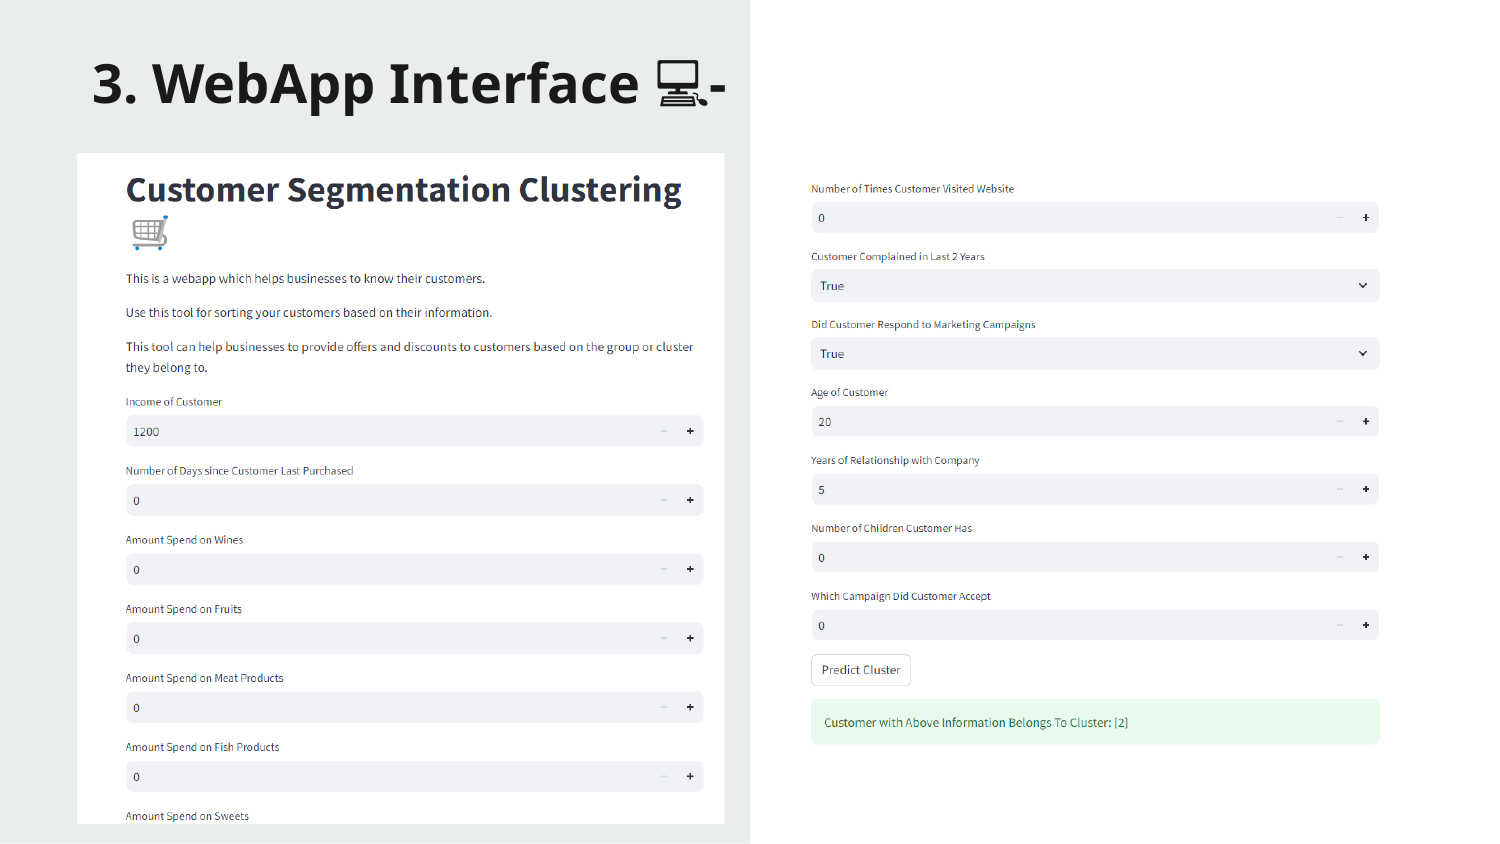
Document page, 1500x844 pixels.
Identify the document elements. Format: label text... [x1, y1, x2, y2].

title 3. WebApp Interface 💻- [77, 34, 773, 151]
picture [772, 134, 1421, 825]
picture [77, 153, 725, 825]
